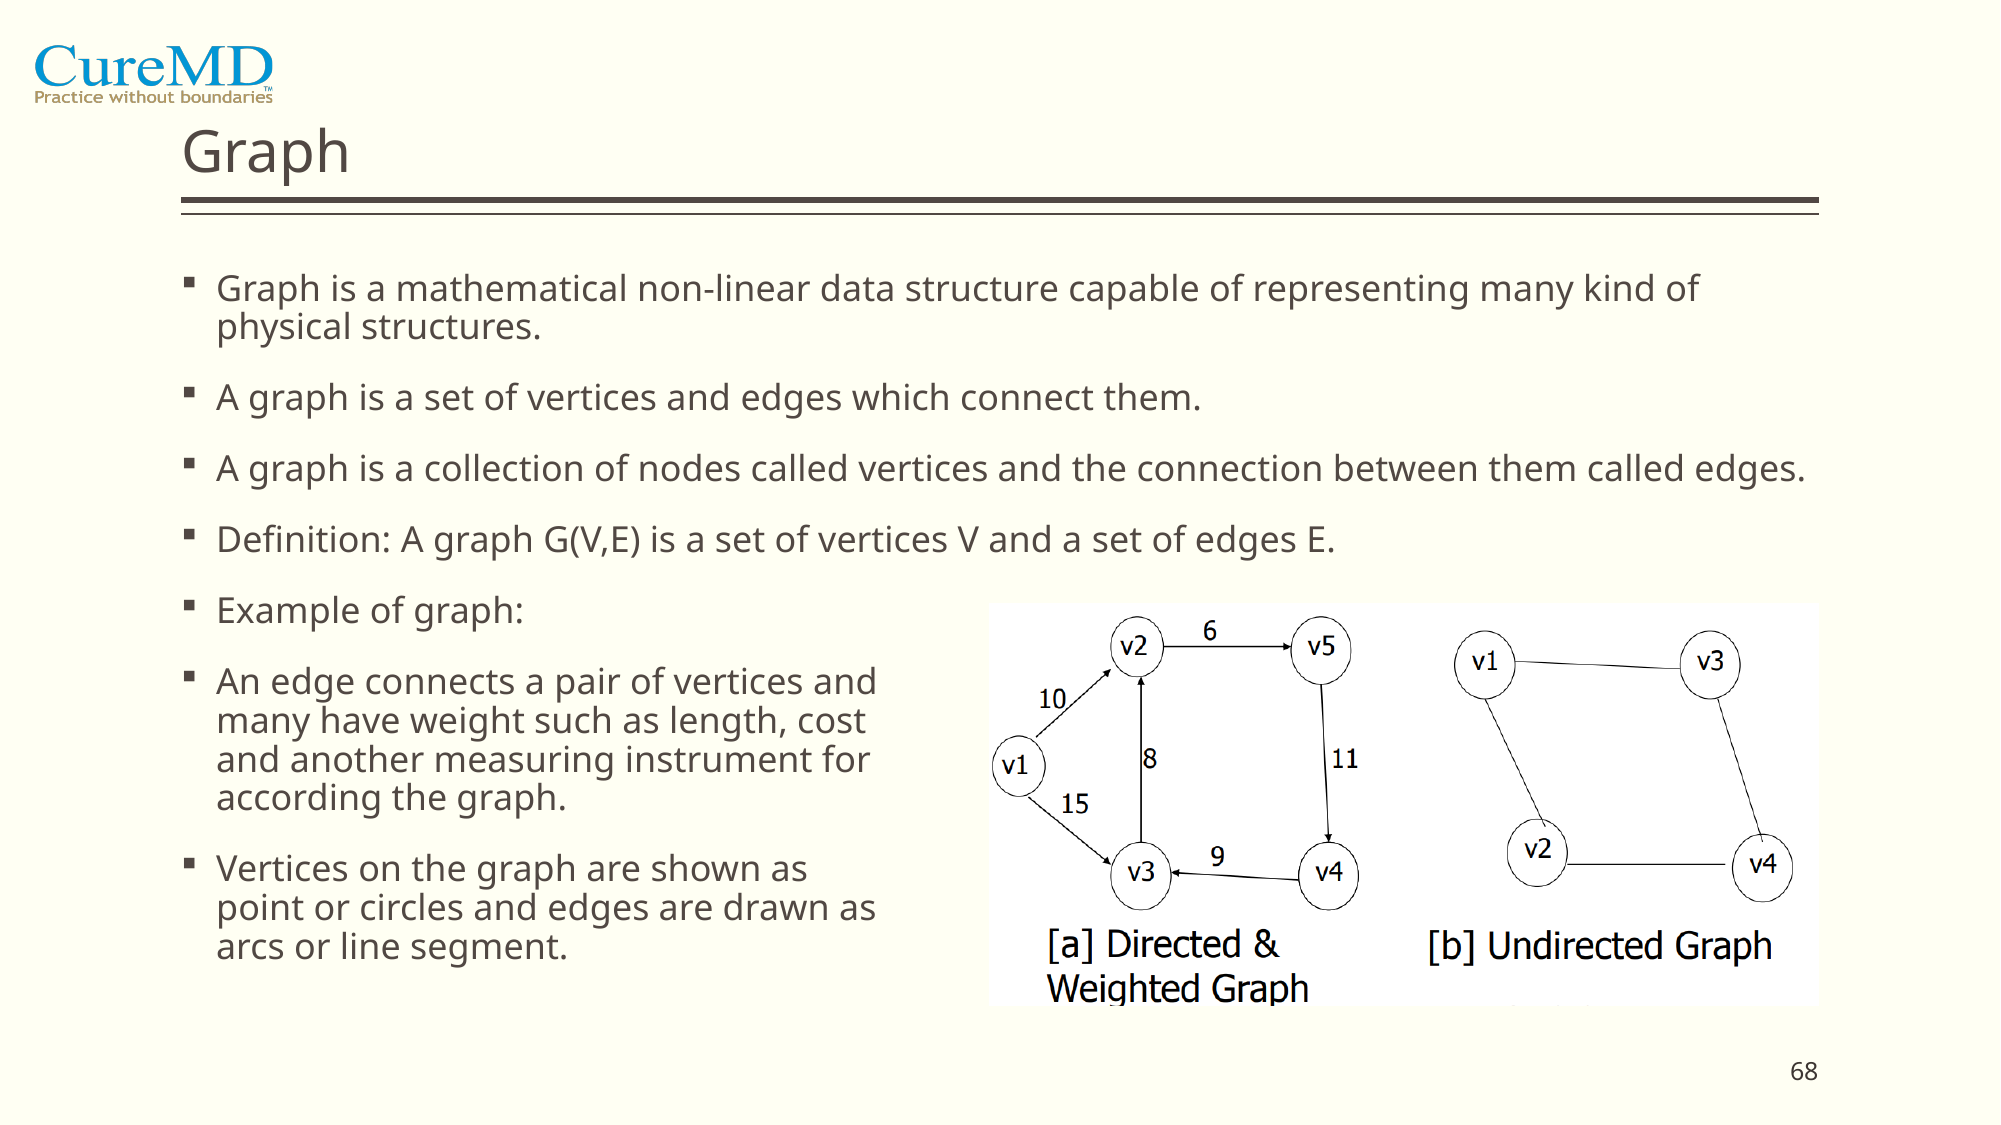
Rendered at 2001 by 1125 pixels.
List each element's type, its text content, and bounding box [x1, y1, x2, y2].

picture [35, 45, 51, 60]
picture [989, 603, 1819, 1006]
title Graph [181, 12, 1819, 193]
list Graph is a mathematical non-linear data structure capable of representing many kind of physical structures. A graph is a set of vertices and edges which connect them. A graph is a collection of nodes called vertices and the connection between them called edges. Definition: A graph G(V,E) is a set of vertices V and a set of edges E. Example of graph: An edge connects a pair of vertices and many have weight such as length, cost and another measuring instrument for according the graph. Vertices on the graph are shown as point or circles and edges are drawn as arcs or line segment. [181, 262, 1819, 1013]
picture [35, 45, 181, 103]
slide_number 68 [1518, 1042, 1819, 1103]
